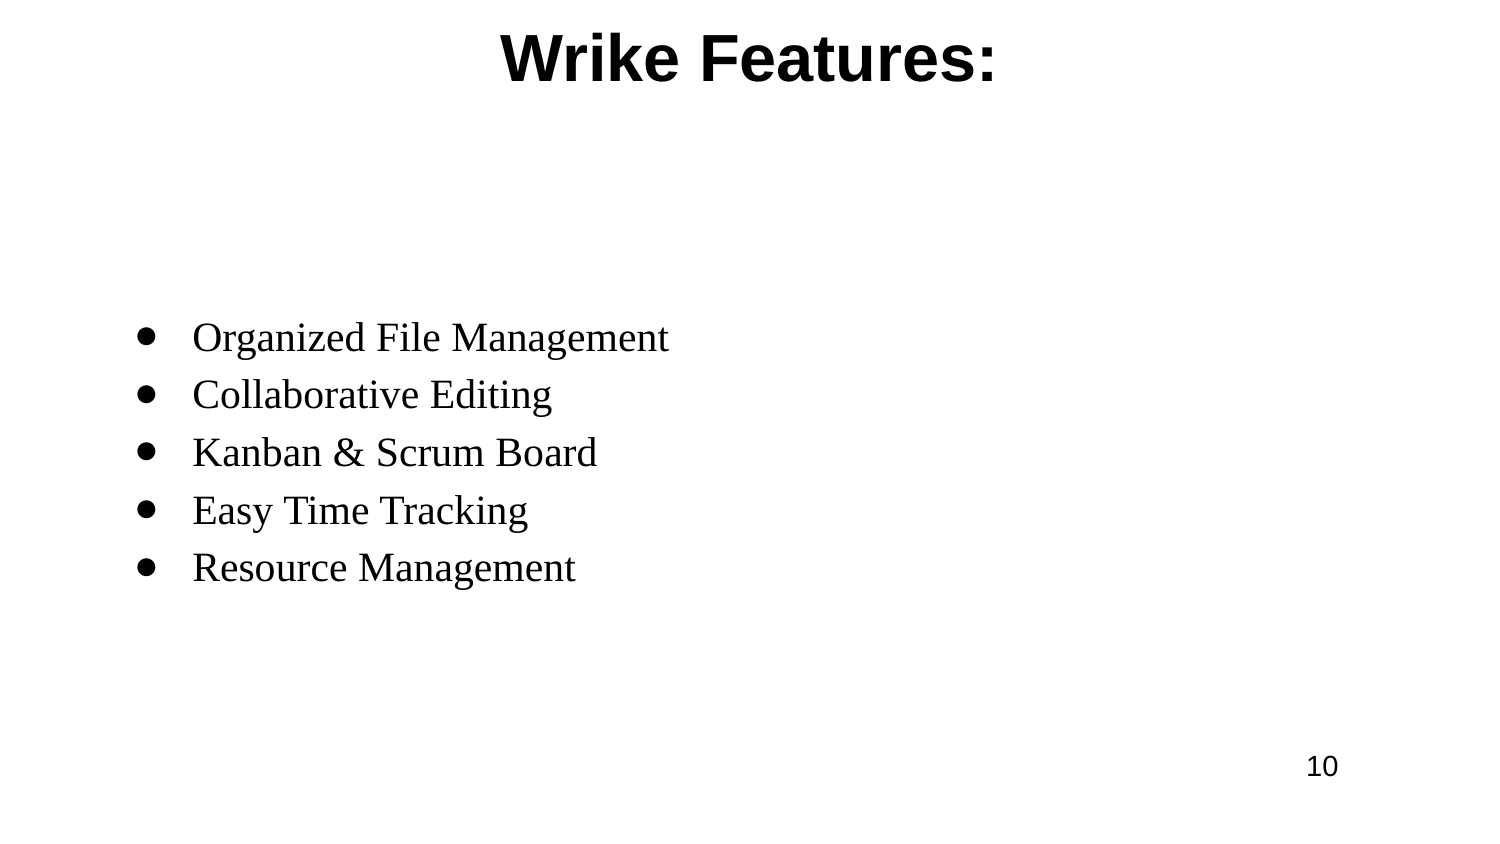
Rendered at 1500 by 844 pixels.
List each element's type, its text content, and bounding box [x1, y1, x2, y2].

text_box 10 [1291, 732, 1449, 798]
title Wrike Features: [51, 0, 1449, 224]
subtitle Organized File Management Collaborative Editing Kanban & Scrum Board Easy Time Tracking Resource Management [102, 287, 1500, 762]
